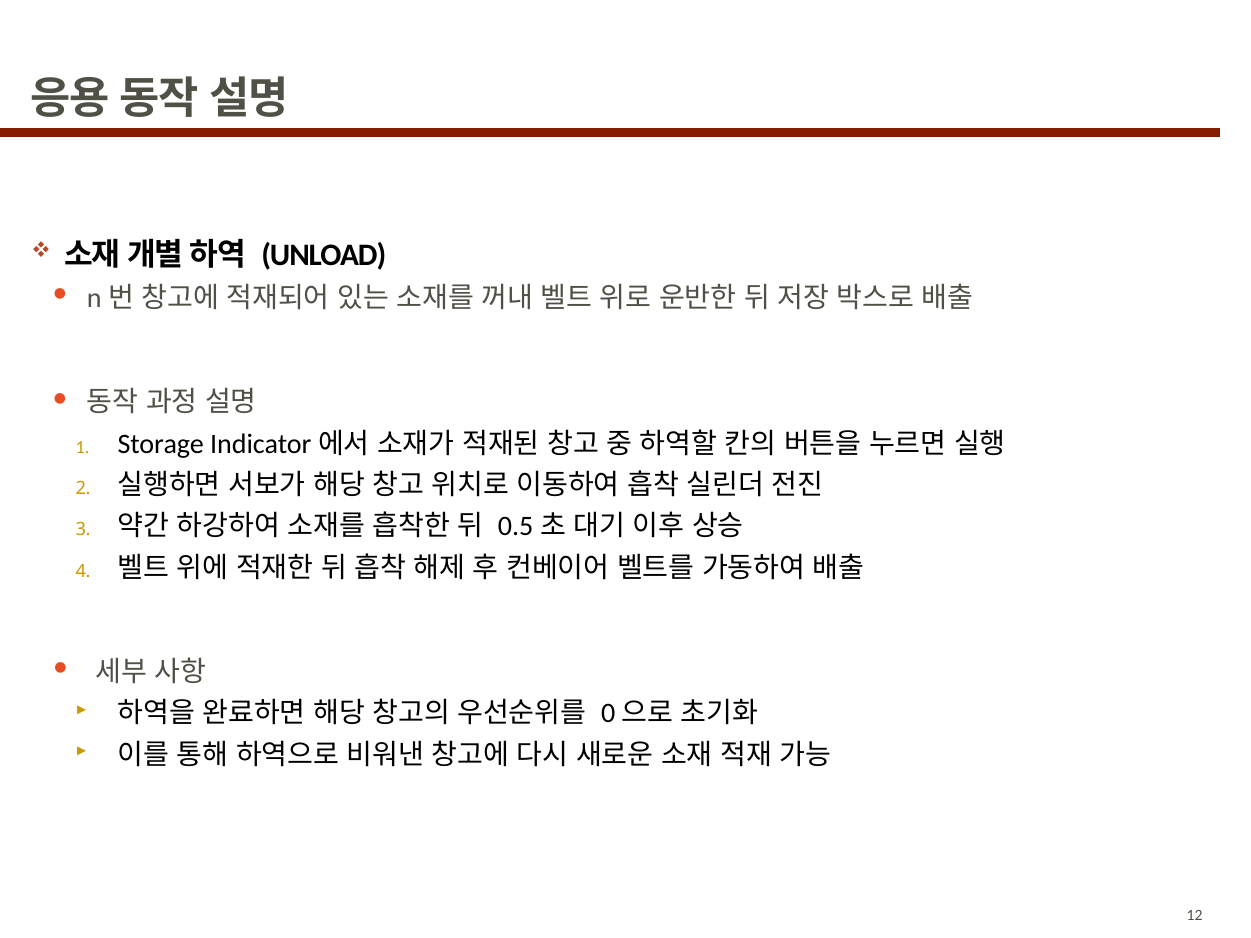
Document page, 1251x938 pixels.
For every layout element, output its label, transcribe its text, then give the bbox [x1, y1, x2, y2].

list 소재 개별 하역 (UNLOAD) n번 창고에 적재되어 있는 소재를 꺼내 벨트 위로 운반한 뒤 저장 박스로 배출 동작 과정 설명 Storage Indicator에서 소재가 적재된 창고 중 하역할 칸의 버튼을 누르면 실행 실행하면 서보가 해당 창고 위치로 이동하여 흡착 실린더 전진 약간 하강하여 소재를 흡착한 뒤 0.5초 대기 이후 상승 벨트 위에 적재한 뒤 흡착 해제 후 컨베이어 벨트를 가동하여 배출 세부 사항 하역을 완료하면 해당 창고의 우선순위를 0으로 초기화 이를 통해 하역으로 비워낸 창고에 다시 새로운 소재 적재 가능 [31, 234, 1221, 821]
title 응용 동작 설명 [30, 14, 1220, 129]
slide_number 12 [900, 901, 1203, 938]
